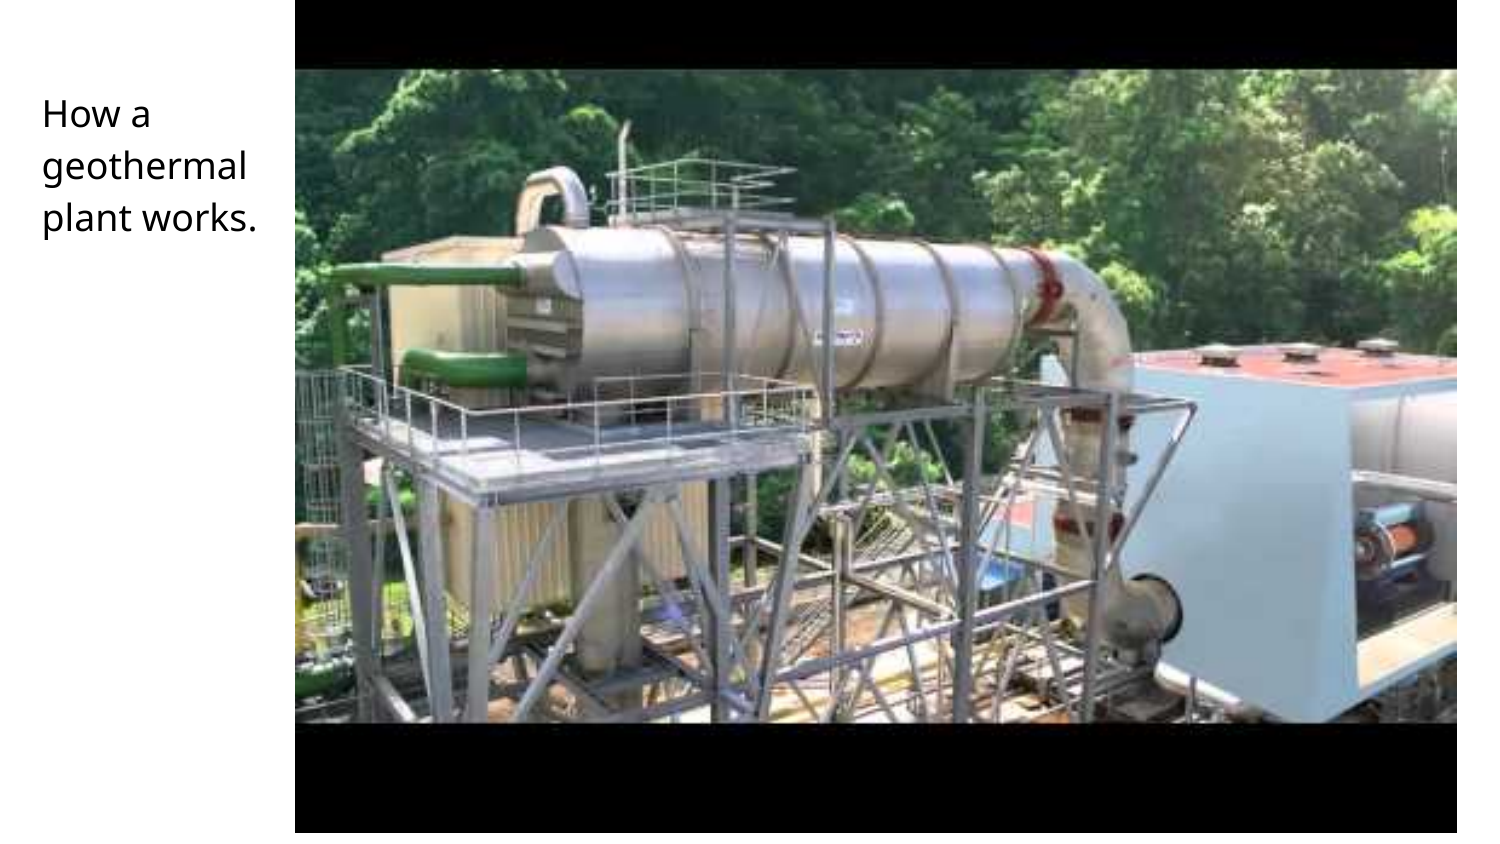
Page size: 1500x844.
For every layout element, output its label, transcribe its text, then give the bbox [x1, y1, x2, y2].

picture [294, 0, 1457, 834]
text_box How a geothermal plant works. [26, 68, 289, 481]
